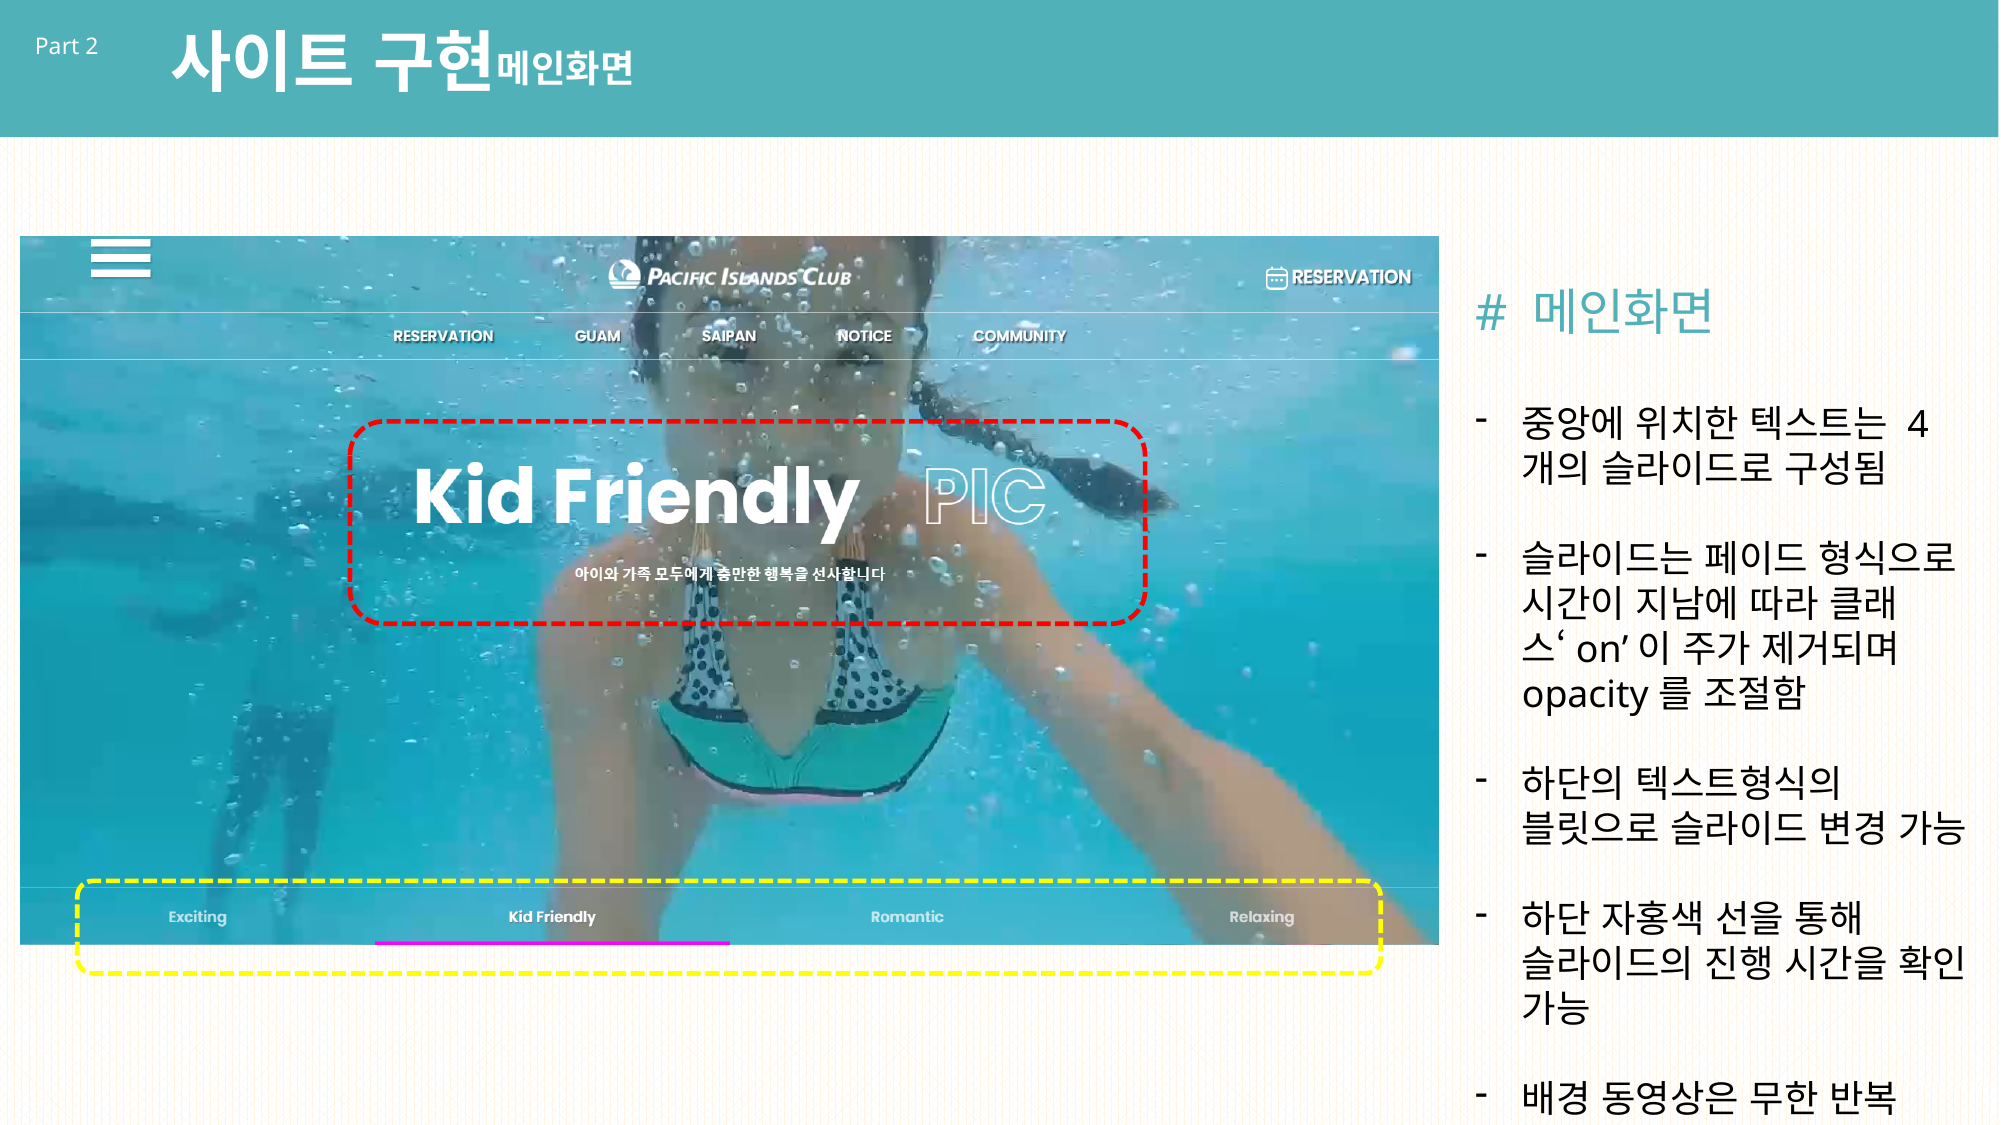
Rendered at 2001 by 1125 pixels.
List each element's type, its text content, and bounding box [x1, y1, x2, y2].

text_box Part 2 [20, 24, 155, 67]
text_box 사이트 구현 [155, 12, 717, 108]
text_box [77, 945, 1381, 974]
text_box # 메인화면 중앙에 위치한 텍스트는 4개의 슬라이드로 구성됨 슬라이드는 페이드 형식으로 시간이 지남에 따라 클래스‘on’이 주가 제거되며 opacity를 조절함 하단의 텍스트형식의 블릿으로 슬라이드 변경 가능 하단 자홍색 선을 통해 슬라이드의 진행 시간을 확인 가능 배경 동영상은 무한 반복 [1460, 272, 1999, 1125]
picture [20, 236, 1439, 945]
text_box [0, 0, 1999, 138]
text_box 메인화면 [482, 37, 921, 97]
